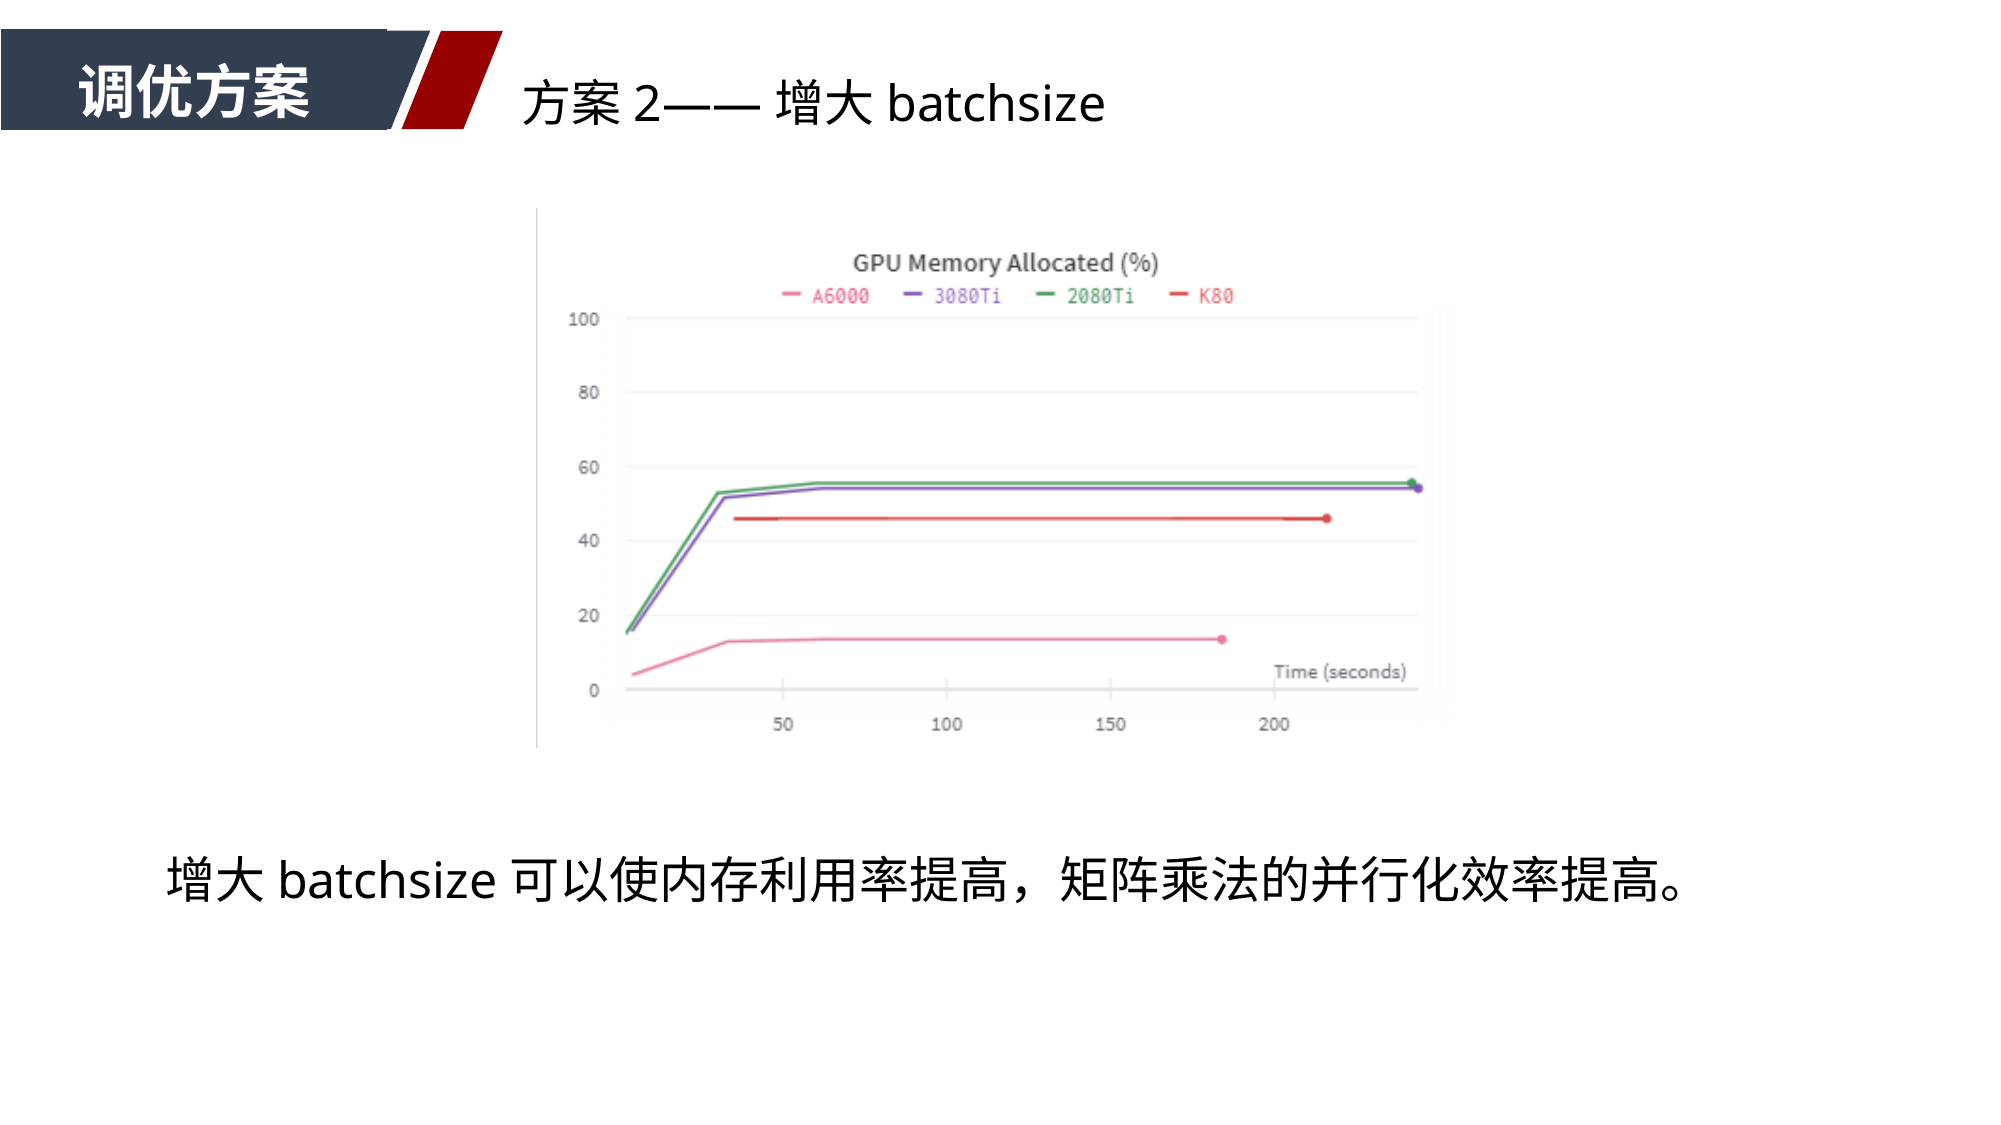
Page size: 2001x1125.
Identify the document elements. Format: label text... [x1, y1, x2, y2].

text_box 增大batchsize可以使内存利用率提高，矩阵乘法的并行化效率提高。 [150, 841, 1974, 916]
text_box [2, 30, 503, 130]
picture [536, 208, 1464, 749]
text_box 方案2——增大batchsize [507, 34, 1998, 139]
